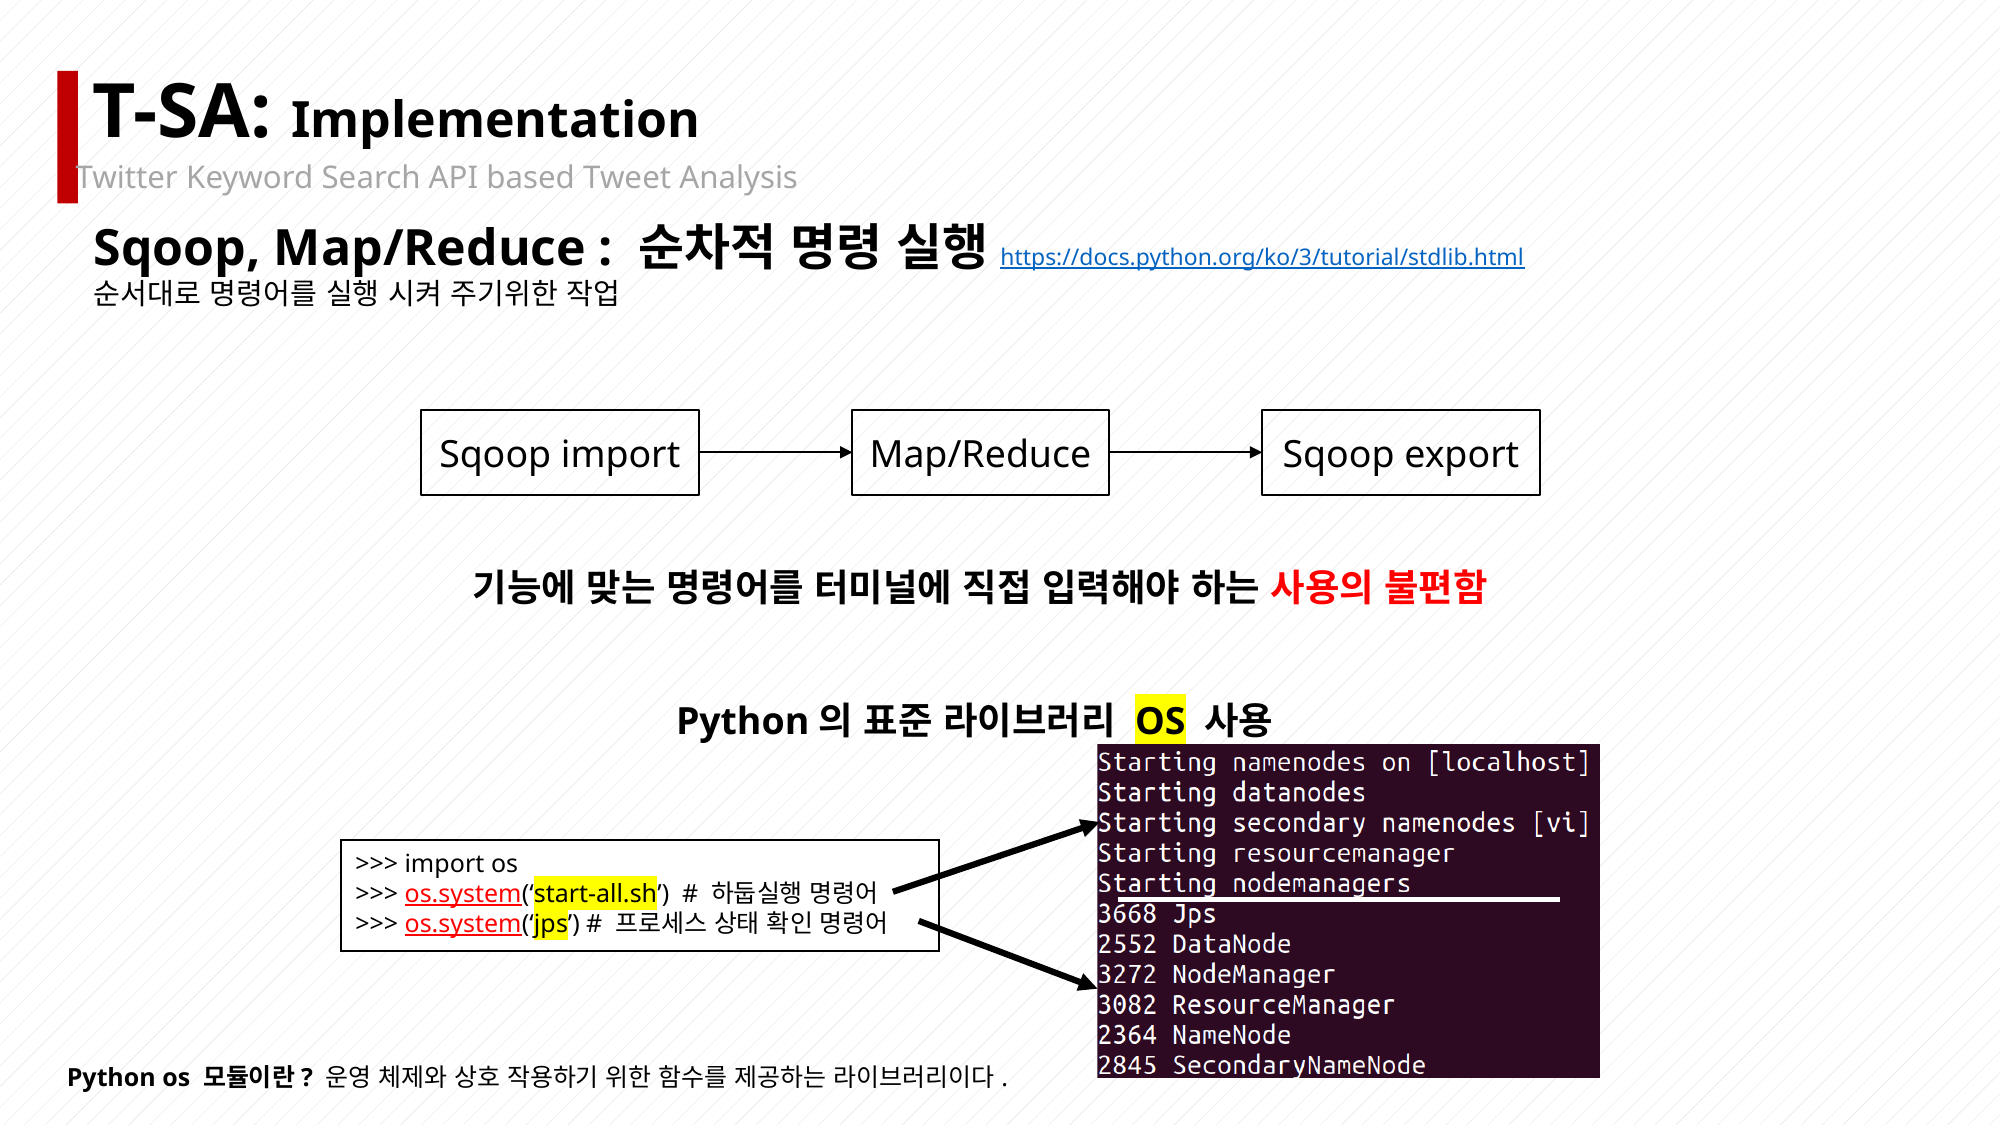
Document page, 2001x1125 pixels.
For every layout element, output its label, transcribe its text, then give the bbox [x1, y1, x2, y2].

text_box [918, 920, 1098, 989]
text_box 기능에 맞는 명령어를 터미널에 직접 입력해야 하는 사용의 불편함 [457, 556, 1504, 616]
text_box Sqoop, Map/Reduce : 순차적 명령 실행https://docs.python.org/ko/3/tutorial/stdlib.html 순서대로 명령어를 실행 시켜 주기위한 작업 [78, 207, 1540, 318]
text_box >>> import os >>> os.system(‘start-all.sh’) # 하둡실행 명령어 >>> os.system(‘jps’) # 프로세스 상태 확인 명령어 [340, 839, 940, 952]
text_box Sqoop export [1262, 409, 1540, 496]
text_box Twitter Keyword Search API based Tweet Analysis [60, 150, 814, 203]
text_box Map/Reduce [852, 409, 1109, 496]
text_box T-SA: Implementation [77, 54, 1231, 160]
text_box Python의 표준 라이브러리 OS 사용 [661, 689, 1289, 749]
picture [1097, 744, 1600, 1078]
text_box Sqoop import [421, 409, 699, 496]
text_box [56, 70, 79, 204]
text_box Python os 모듈이란? 운영 체제와 상호 작용하기 위한 함수를 제공하는 라이브러리이다. [52, 1054, 1024, 1099]
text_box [892, 822, 1100, 892]
